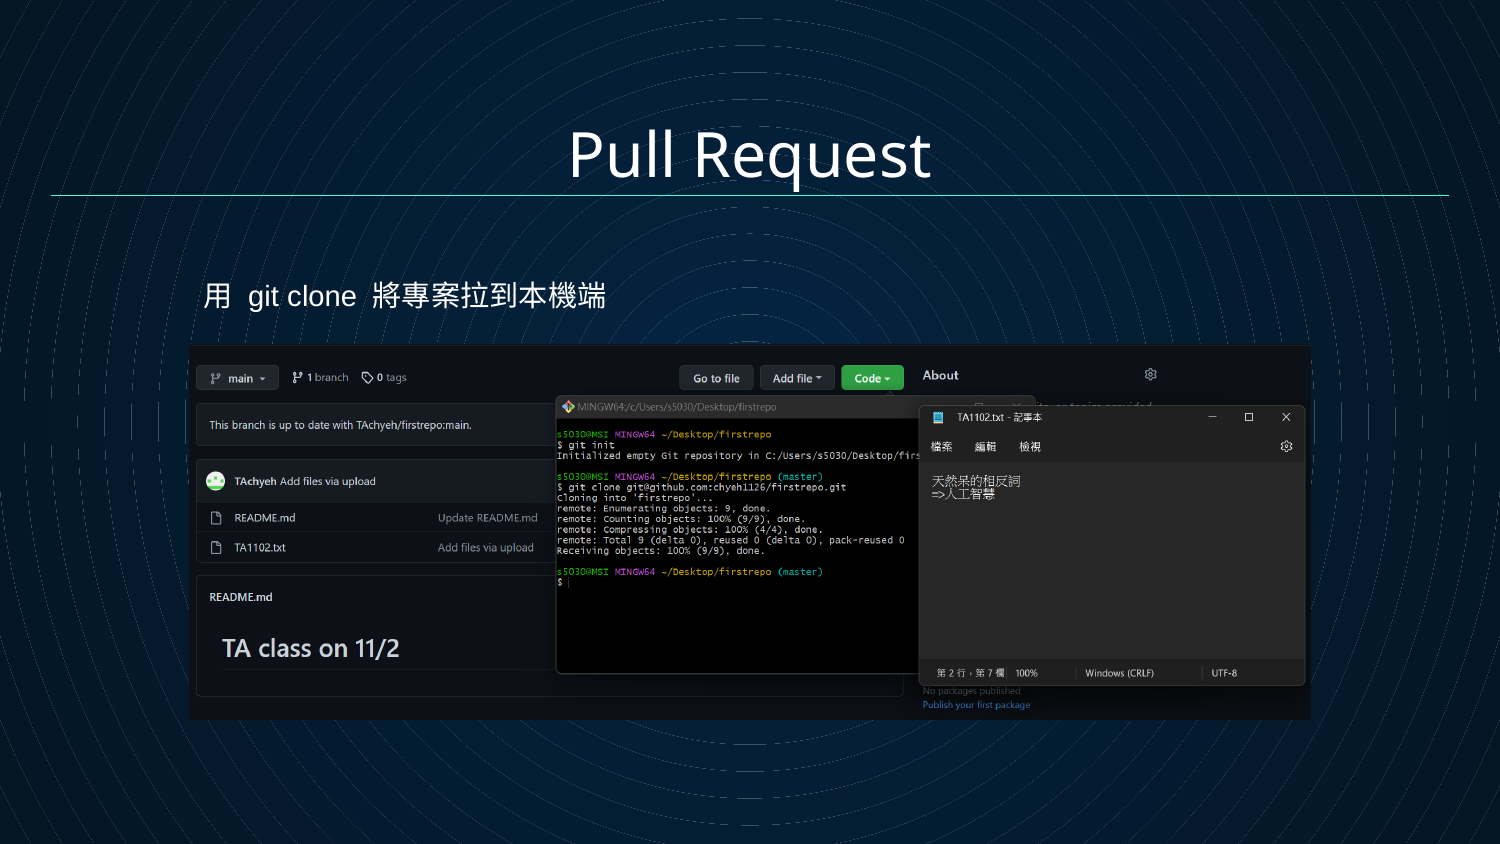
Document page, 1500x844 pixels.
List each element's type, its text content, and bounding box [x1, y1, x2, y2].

text_box 用 git clone 將專案拉到本機端 [188, 270, 887, 321]
title Pull Request [51, 105, 1449, 195]
title Pull Request [51, 202, 1449, 206]
picture [188, 344, 1312, 720]
